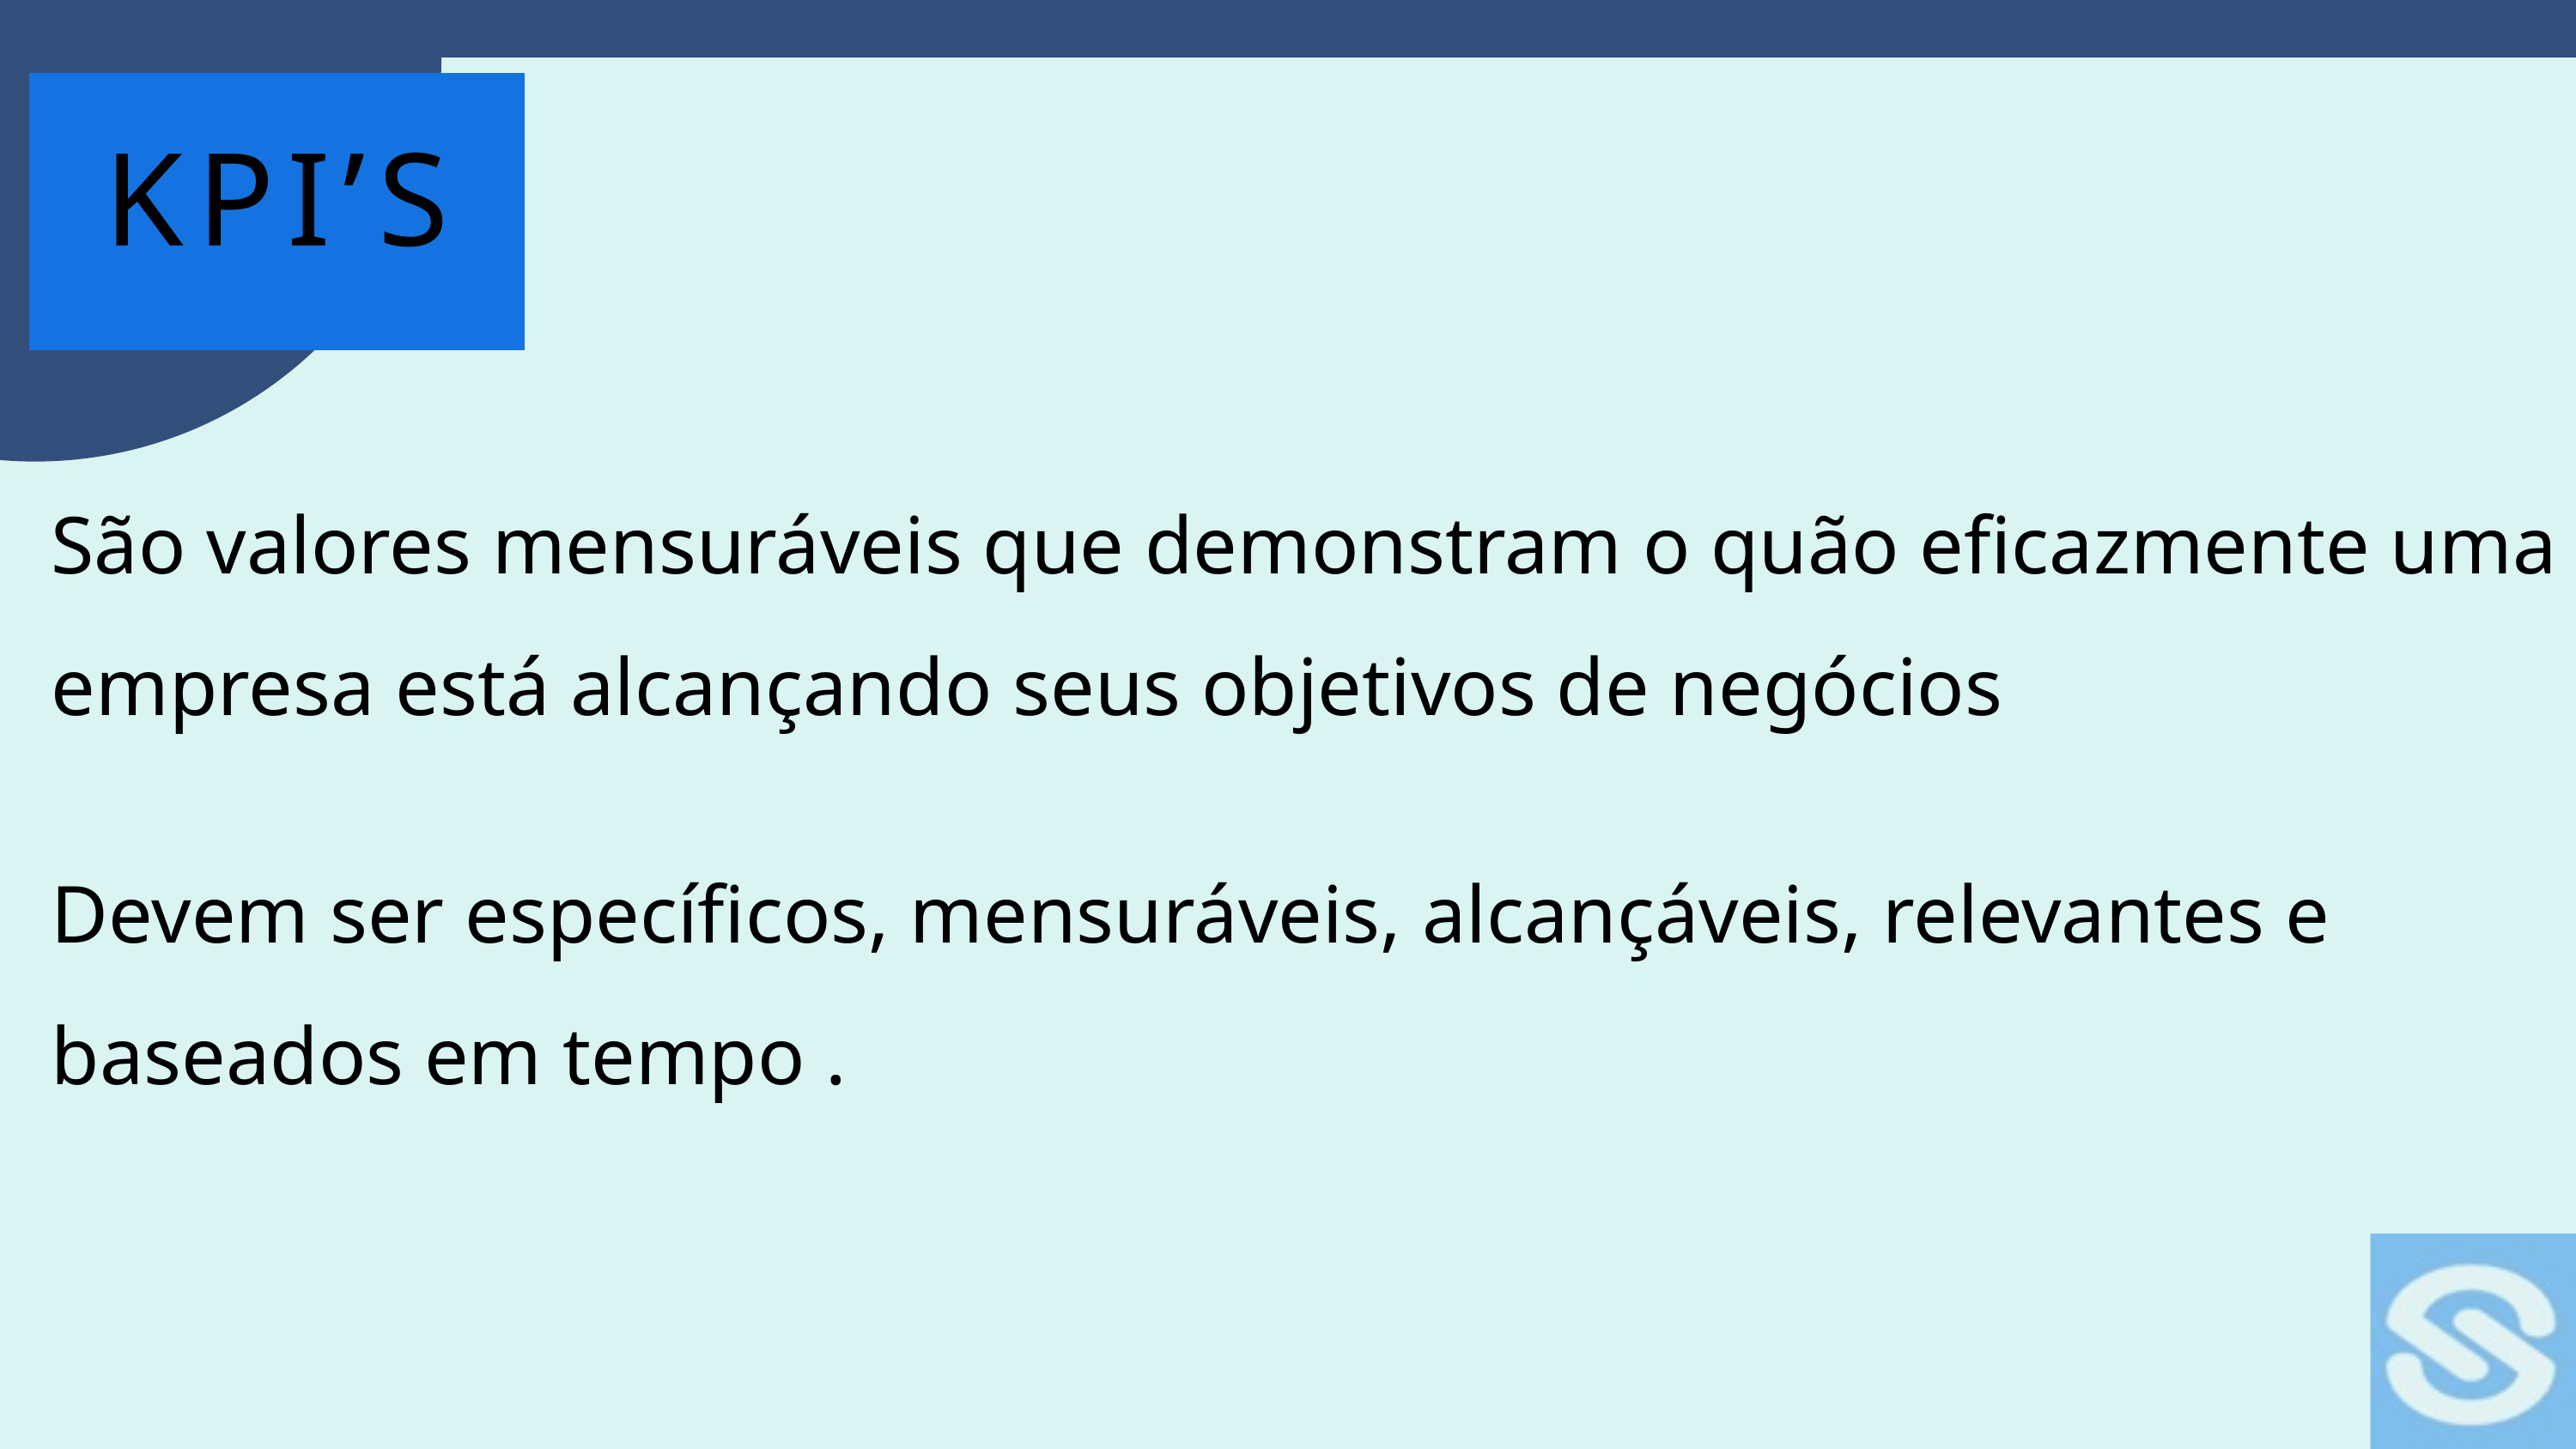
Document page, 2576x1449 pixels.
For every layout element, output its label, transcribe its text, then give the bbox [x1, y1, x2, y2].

text_box Devem ser específicos, mensuráveis, alcançáveis, relevantes e baseados em tempo . [51, 815, 2576, 1101]
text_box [430, 0, 2576, 58]
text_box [28, 72, 526, 350]
text_box [2370, 1234, 2576, 1449]
text_box São valores mensuráveis que demonstram o quão eficazmente uma empresa está alcançando seus objetivos de negócios [51, 446, 2576, 732]
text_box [0, 0, 442, 462]
